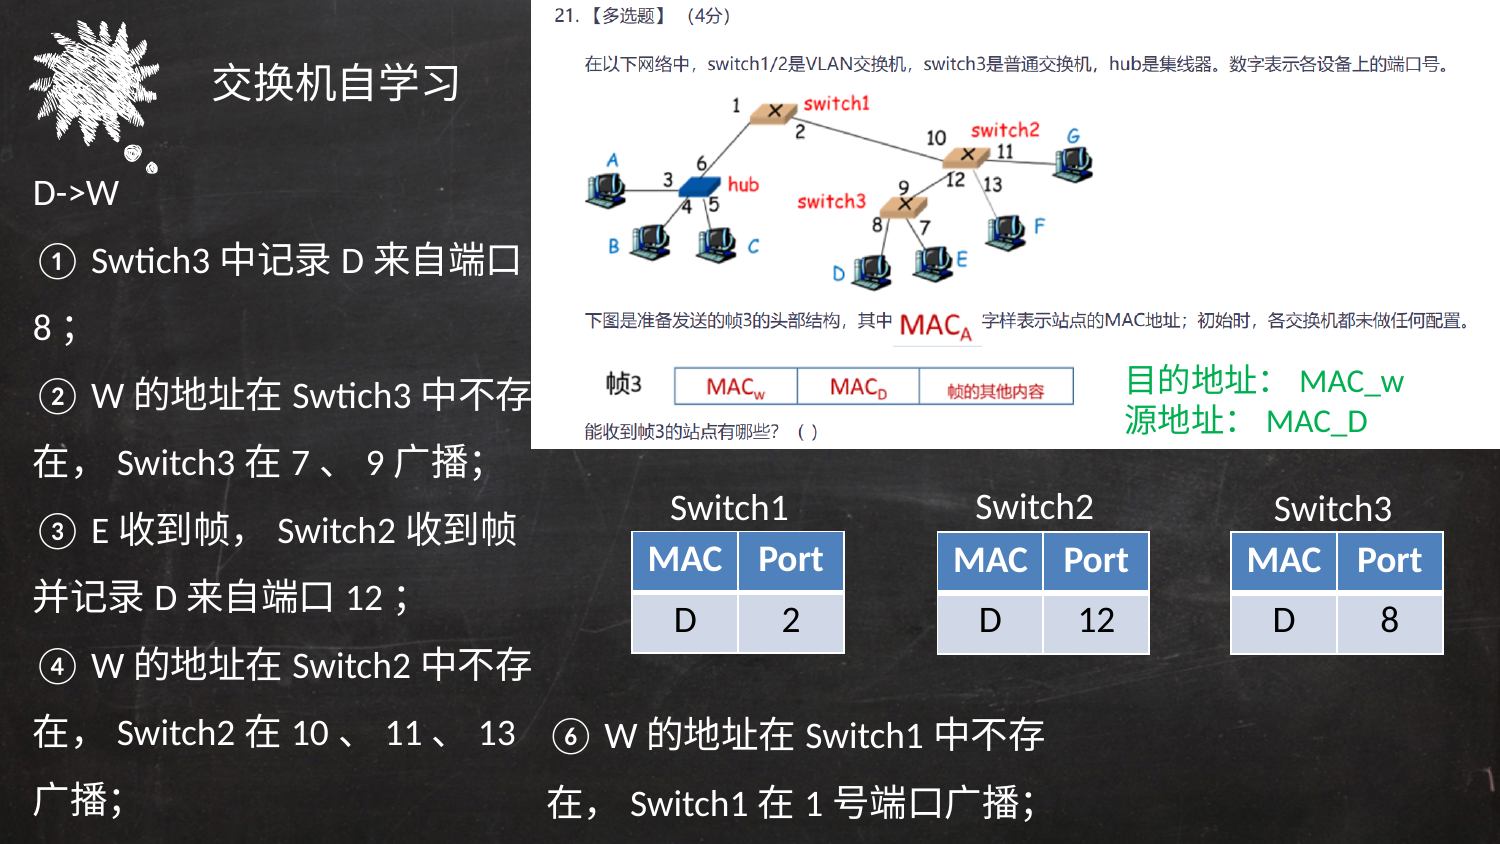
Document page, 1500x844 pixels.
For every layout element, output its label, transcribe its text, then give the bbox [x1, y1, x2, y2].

table_header Port [1044, 533, 1148, 590]
text_box ⑥ W的地址在Switch1中不存在，Switch1在1号端口广播； [531, 681, 1063, 832]
text_box Switch3 [1259, 457, 1425, 531]
table_cell D [633, 595, 737, 652]
table_cell 2 [739, 595, 843, 652]
text_box D->W ① Swtich3中记录D来自端口8； ② W的地址在Swtich3中不存在，Switch3在7、9广播； ③ E收到帧，Switch2收到帧并记录D来自端口12； ④ W的地址在Switch2中不存在，Switch2在10、11、13广播； ⑤ F、G收到帧，Switch1收到帧并记录D来自端口2； [18, 138, 550, 844]
table_header MAC [1232, 533, 1336, 590]
table_header Port [739, 532, 843, 590]
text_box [29, 19, 514, 174]
text_box Switch1 [655, 457, 821, 536]
text_box Switch2 [960, 457, 1126, 531]
table_cell D [938, 596, 1042, 653]
table_cell D [1232, 596, 1336, 653]
picture [0, 0, 1500, 844]
table_cell 12 [1044, 596, 1148, 653]
table_cell 8 [1338, 596, 1442, 653]
table_header MAC [633, 532, 737, 590]
table_header Port [1338, 533, 1442, 590]
table_header MAC [938, 533, 1042, 590]
